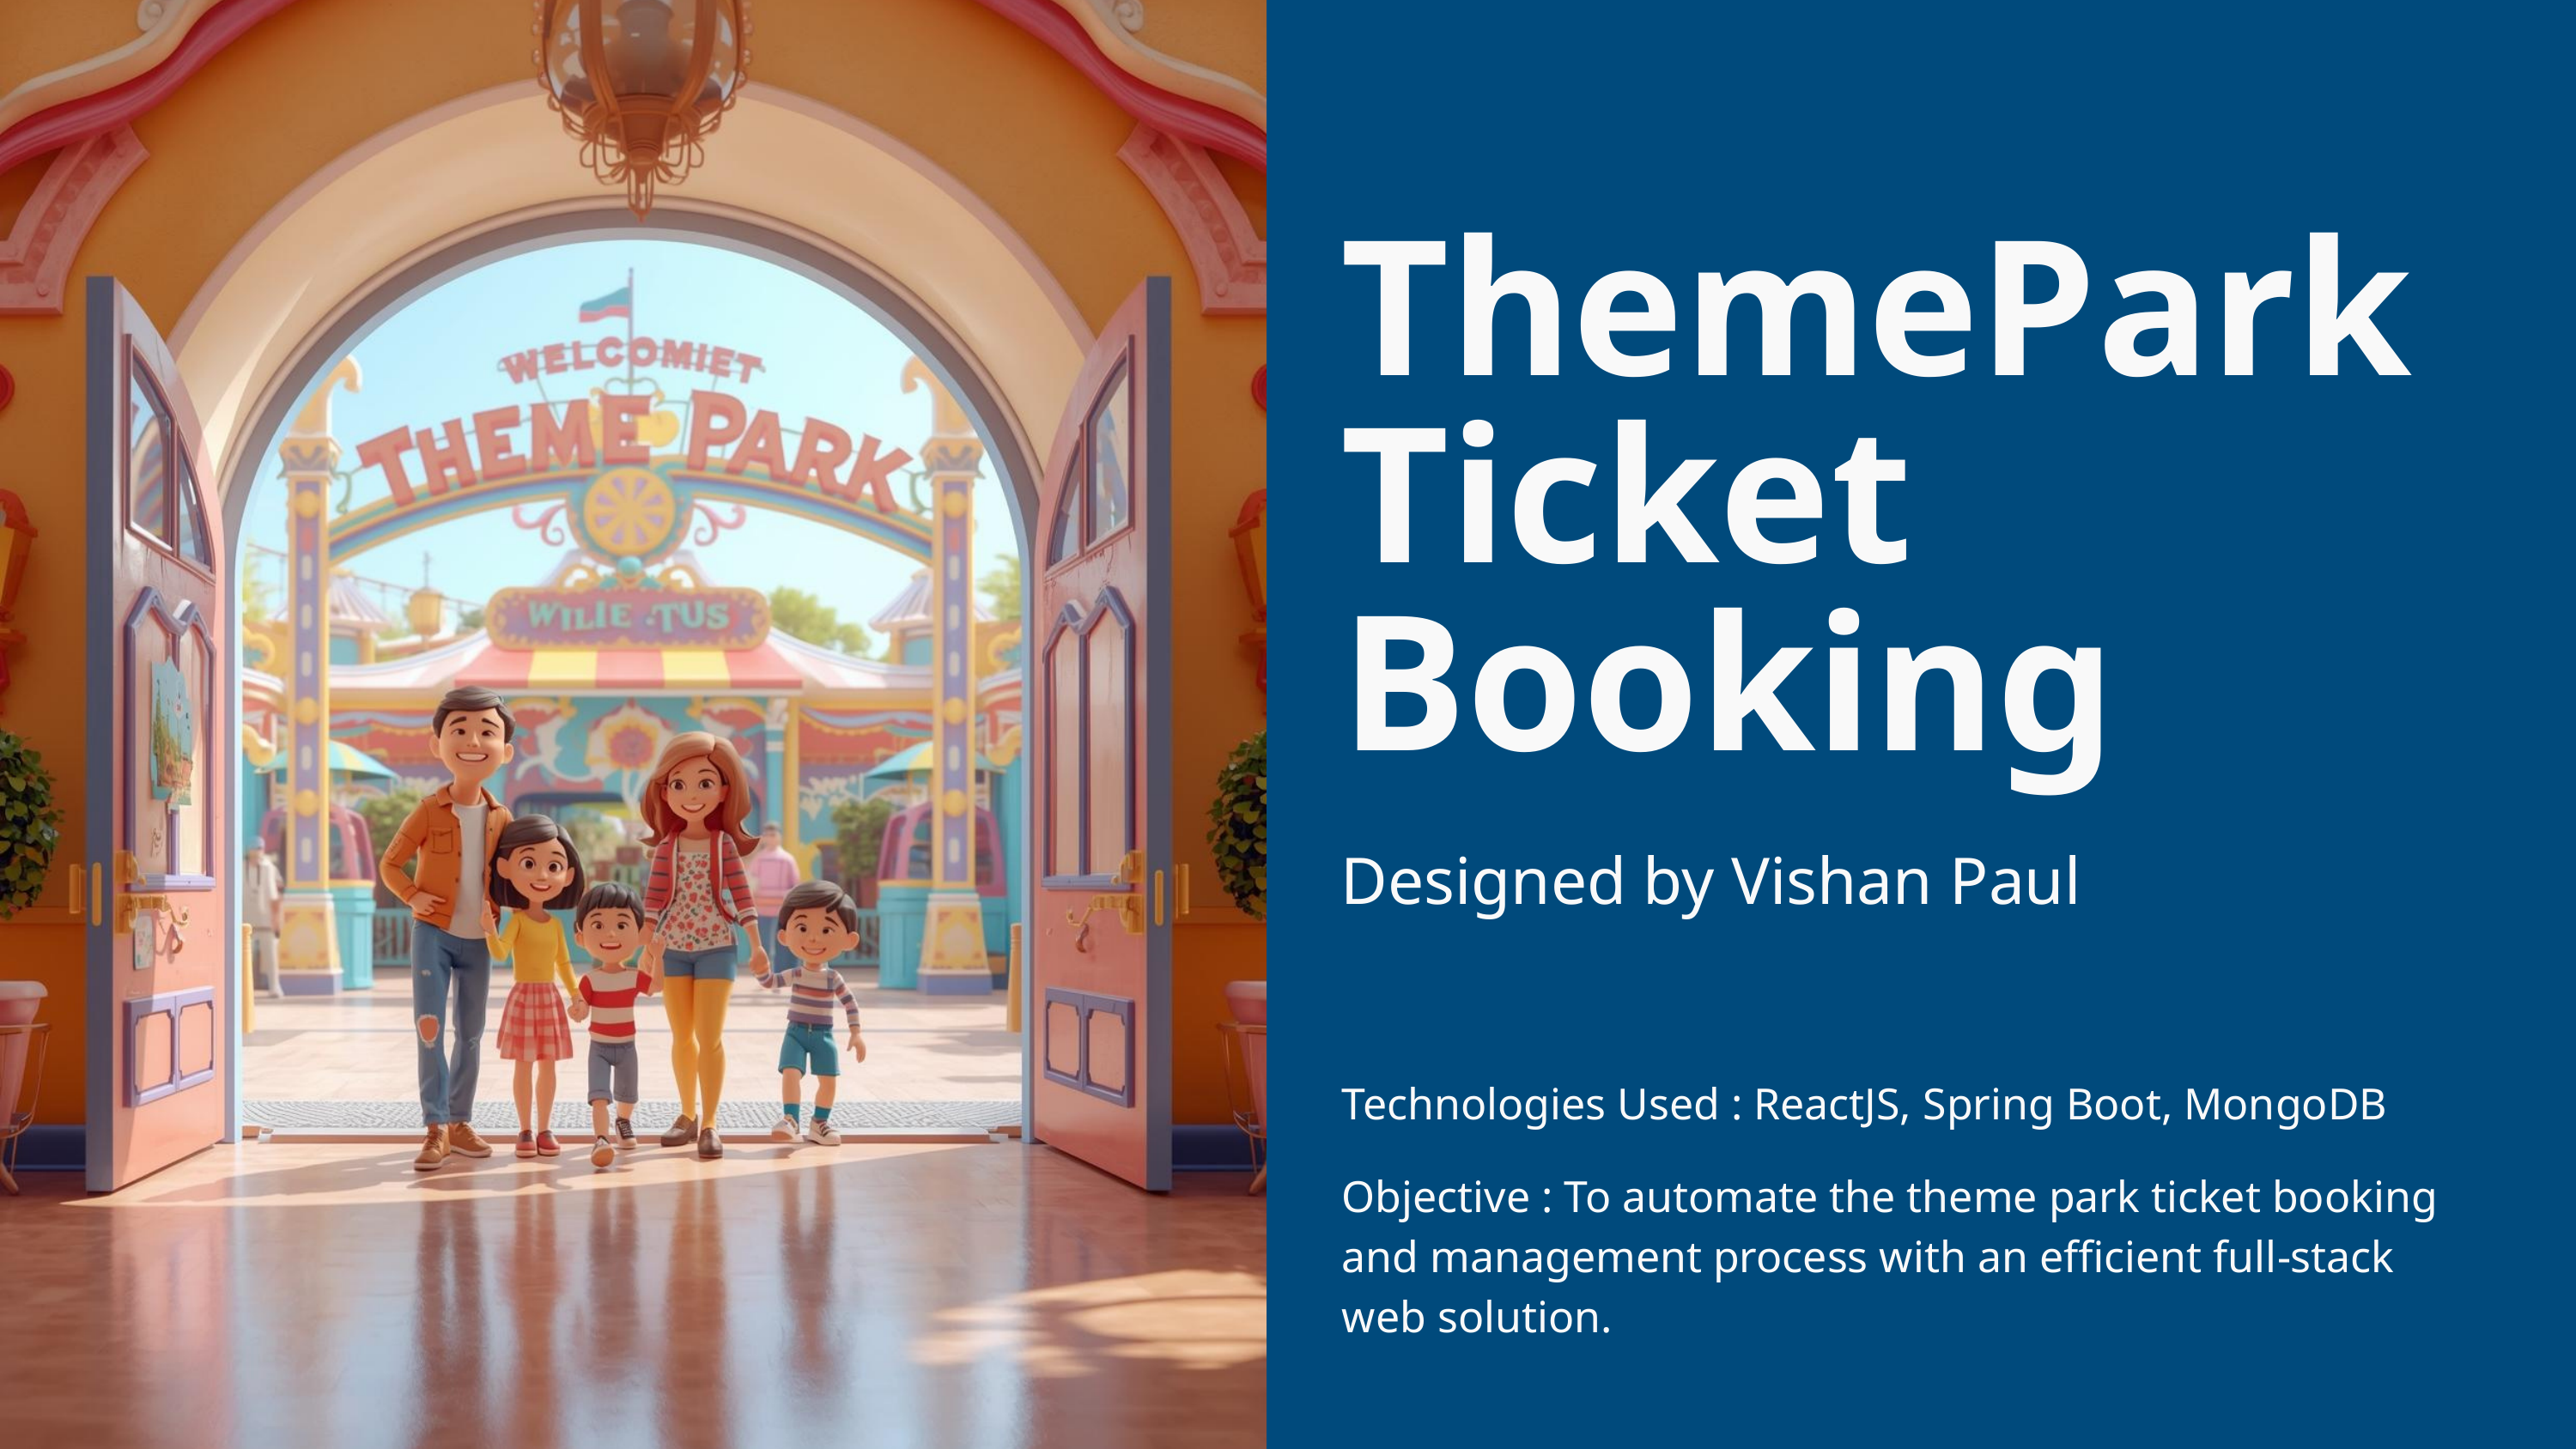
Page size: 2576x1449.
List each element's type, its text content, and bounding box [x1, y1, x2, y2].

text_box Technologies Used : ReactJS, Spring Boot, MongoDB [1341, 1068, 2482, 1129]
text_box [0, 0, 1267, 1449]
text_box Objective : To automate the theme park ticket booking and management process with an efficient full-stack web solution. [1341, 1161, 2482, 1342]
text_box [1340, 203, 2482, 912]
